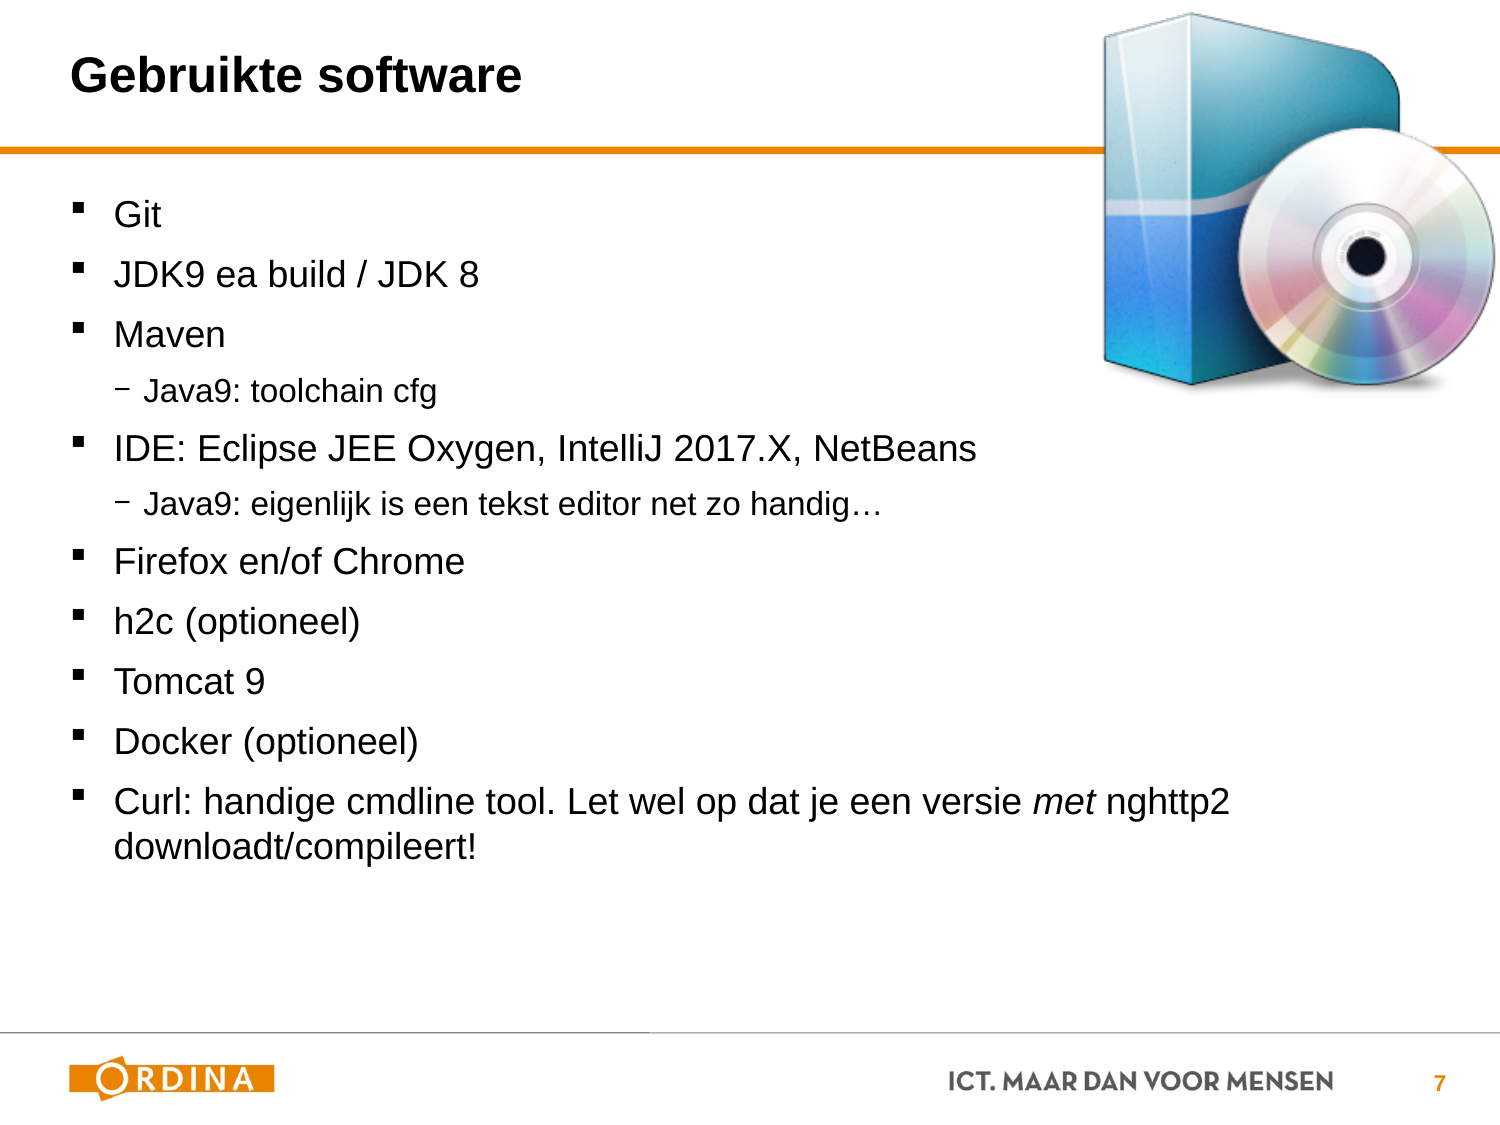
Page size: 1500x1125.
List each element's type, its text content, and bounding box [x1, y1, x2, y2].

slide_number 7 [1354, 1060, 1462, 1112]
list Git JDK9 ea build / JDK 8 Maven Java9: toolchain cfg IDE: Eclipse JEE Oxygen, IntelliJ 2017.X, NetBeans Java9: eigenlijk is een tekst editor net zo handig… Firefox en/of Chrome h2c (optioneel) Tomcat 9 Docker (optioneel) Curl: handige cmdline tool. Let wel op dat je een versie met nghttp2 downloadt/compileert! [54, 182, 1462, 1003]
title Gebruikte software [54, 0, 1397, 147]
picture [941, 1061, 1340, 1100]
picture [1099, 8, 1500, 410]
picture [64, 1051, 279, 1105]
